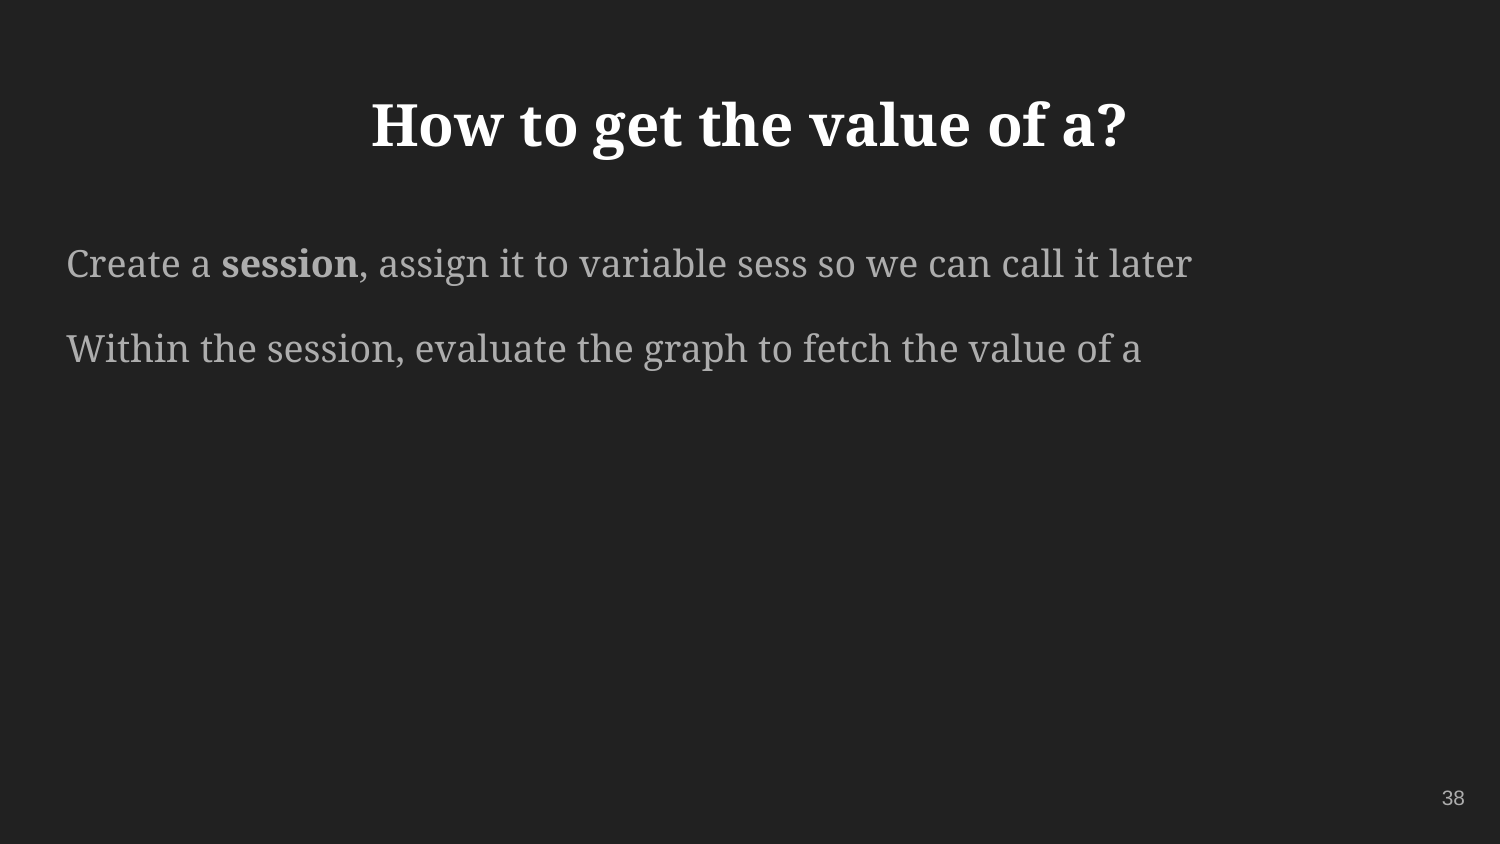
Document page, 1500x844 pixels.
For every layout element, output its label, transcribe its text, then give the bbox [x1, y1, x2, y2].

title How to get the value of a? [51, 72, 1449, 167]
list Create a session, assign it to variable sess so we can call it later Within the session, evaluate the graph to fetch the value of a [51, 218, 1449, 794]
slide_number ‹#› [1389, 764, 1480, 830]
